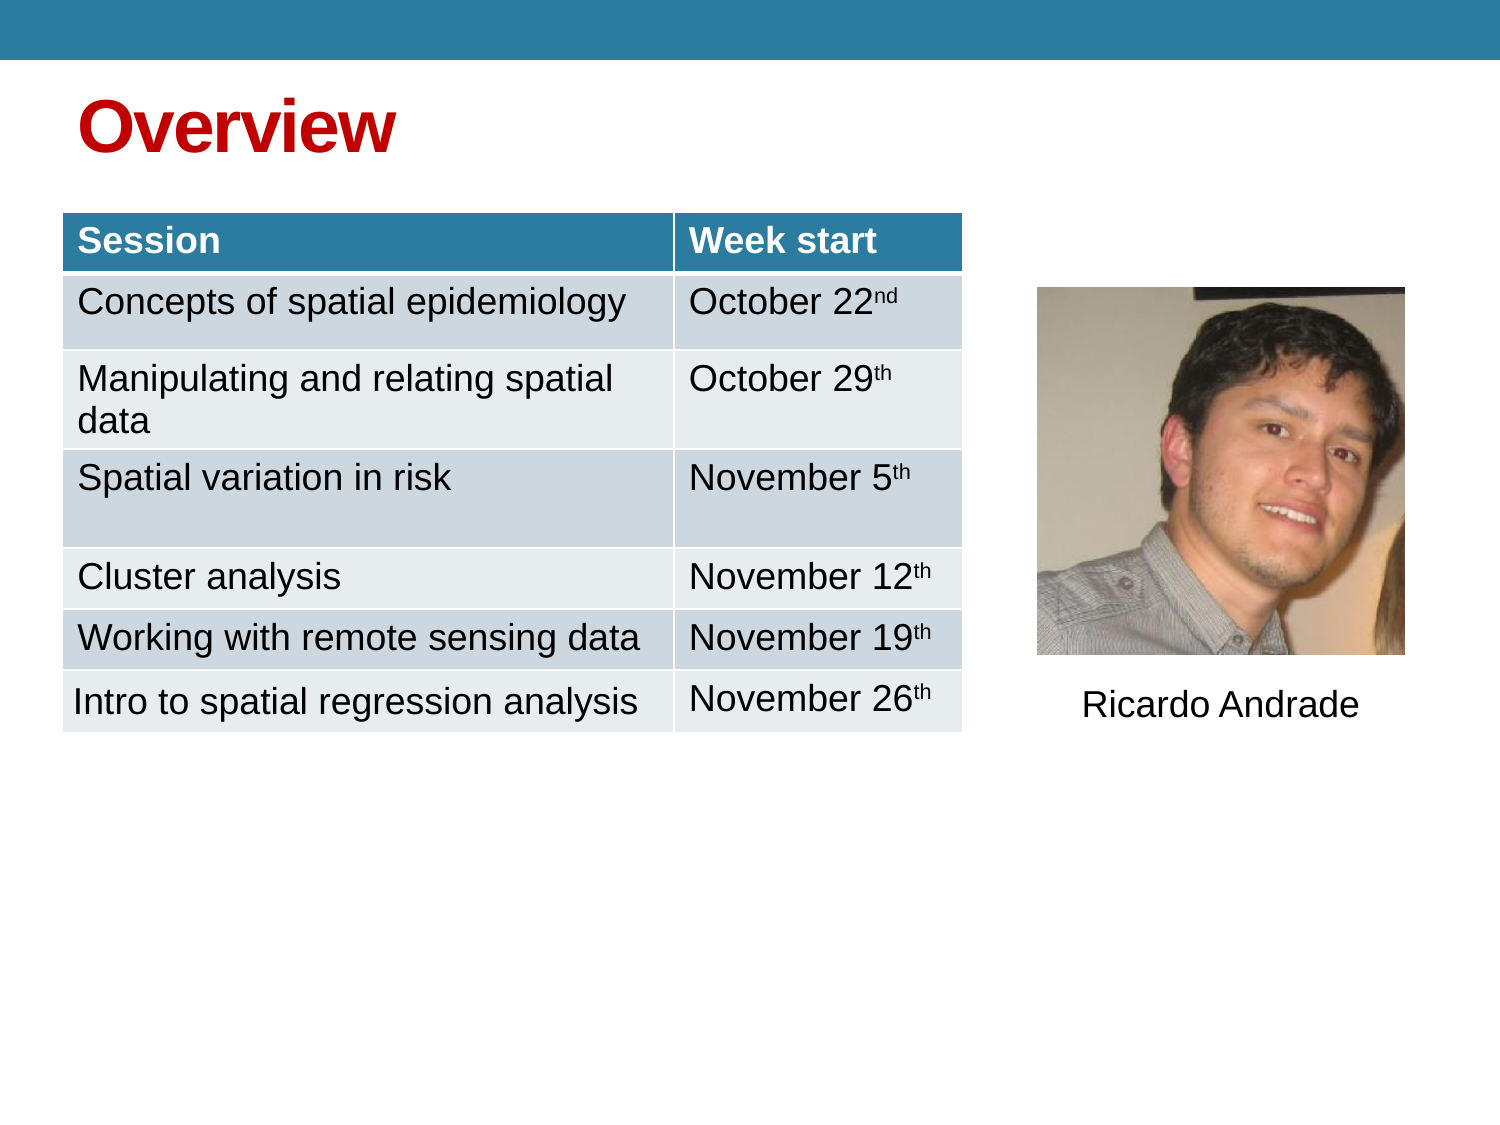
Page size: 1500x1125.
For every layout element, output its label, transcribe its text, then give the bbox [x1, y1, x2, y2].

table_cell November 12th [675, 549, 962, 608]
table_header Week start [675, 213, 962, 271]
table_cell October 22nd [675, 276, 962, 349]
table_cell Working with remote sensing data [63, 610, 673, 669]
table_cell Cluster analysis [63, 549, 673, 608]
table_header Session [63, 213, 673, 271]
table_cell Concepts of spatial epidemiology [63, 276, 673, 349]
title Overview [62, 57, 1413, 188]
picture [1037, 287, 1405, 655]
table_cell November 5th [675, 450, 962, 547]
table_cell Spatial variation in risk [63, 450, 673, 547]
text_box Ricardo Andrade [1066, 672, 1375, 733]
table_cell November 26th [675, 671, 962, 732]
table_cell November 19th [675, 610, 962, 669]
table_cell Intro to spatial regression analysis [63, 671, 673, 732]
table_cell Manipulating and relating spatial data [63, 351, 673, 448]
table_cell October 29th [675, 351, 962, 448]
